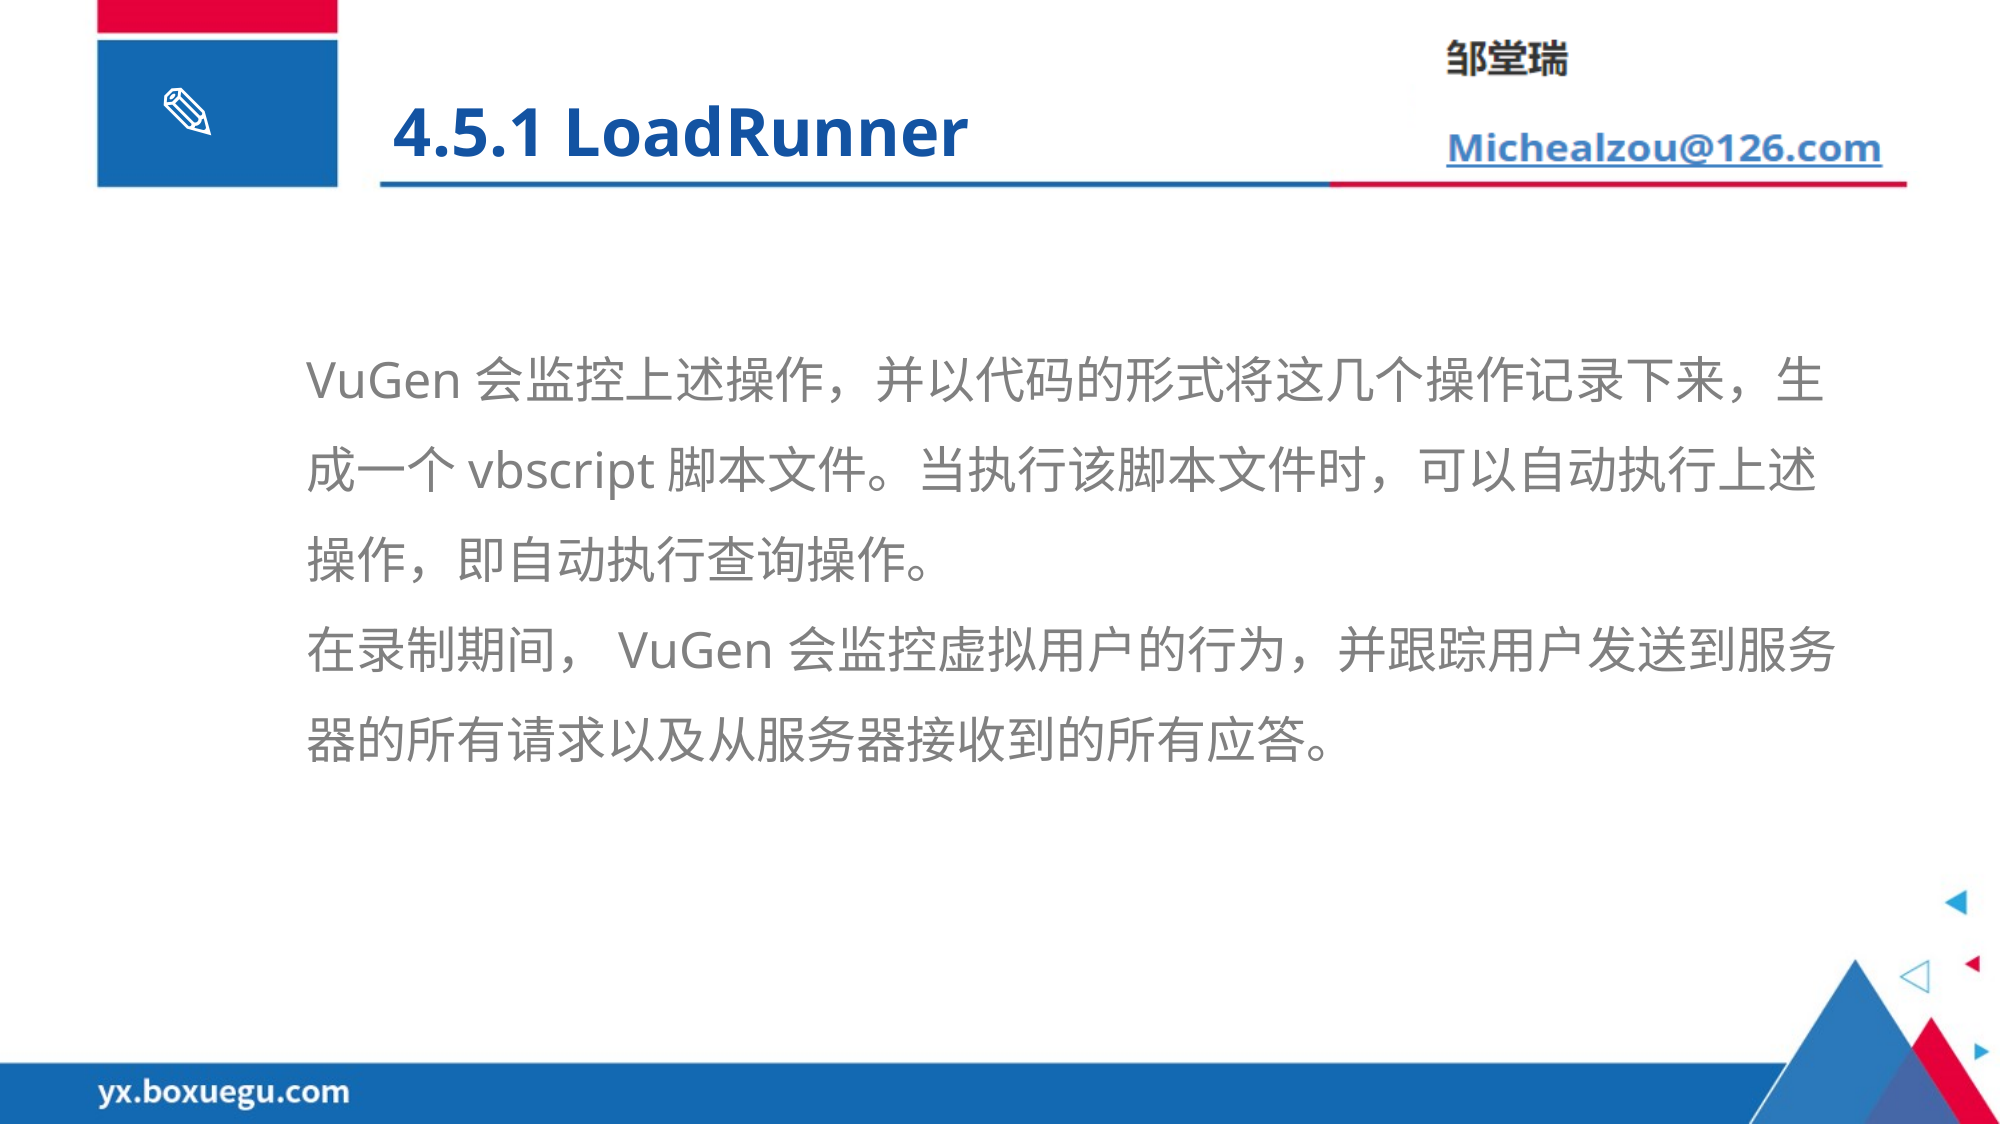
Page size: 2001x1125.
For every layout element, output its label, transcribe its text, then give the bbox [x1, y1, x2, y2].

picture [0, 0, 2000, 1124]
text_box VuGen会监控上述操作，并以代码的形式将这几个操作记录下来，生成一个vbscript脚本文件。当执行该脚本文件时，可以自动执行上述操作，即自动执行查询操作。 在录制期间，VuGen会监控虚拟用户的行为，并跟踪用户发送到服务器的所有请求以及从服务器接收到的所有应答。 [292, 311, 1879, 824]
text_box 4.5.1 LoadRunner [379, 82, 1139, 177]
